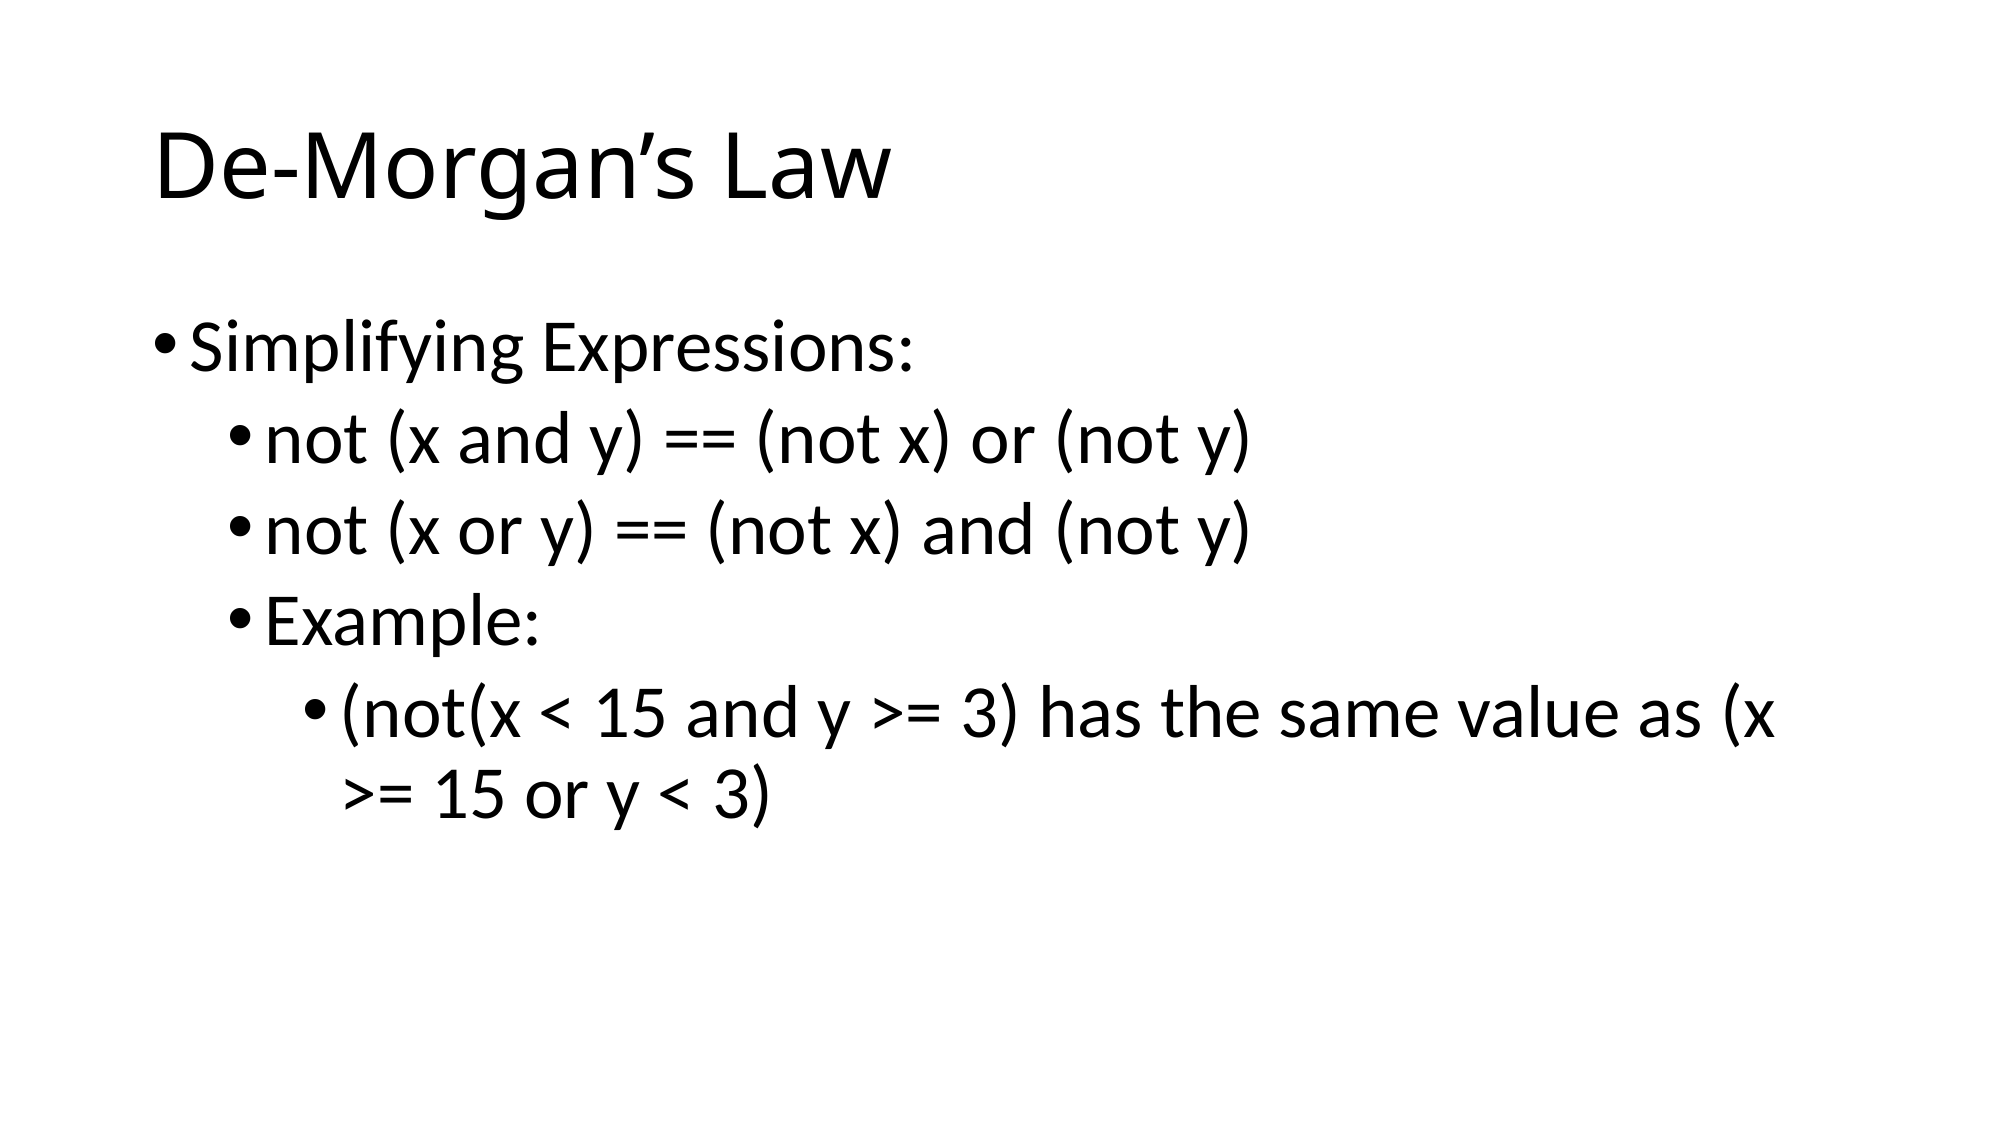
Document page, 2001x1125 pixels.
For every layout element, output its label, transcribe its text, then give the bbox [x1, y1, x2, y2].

list Simplifying Expressions: not (x and y) == (not x) or (not y) not (x or y) == (not x) and (not y) Example: (not(x < 15 and y >= 3) has the same value as (x >= 15 or y < 3) [137, 299, 1863, 1014]
title De-Morgan’s Law [137, 59, 1863, 278]
